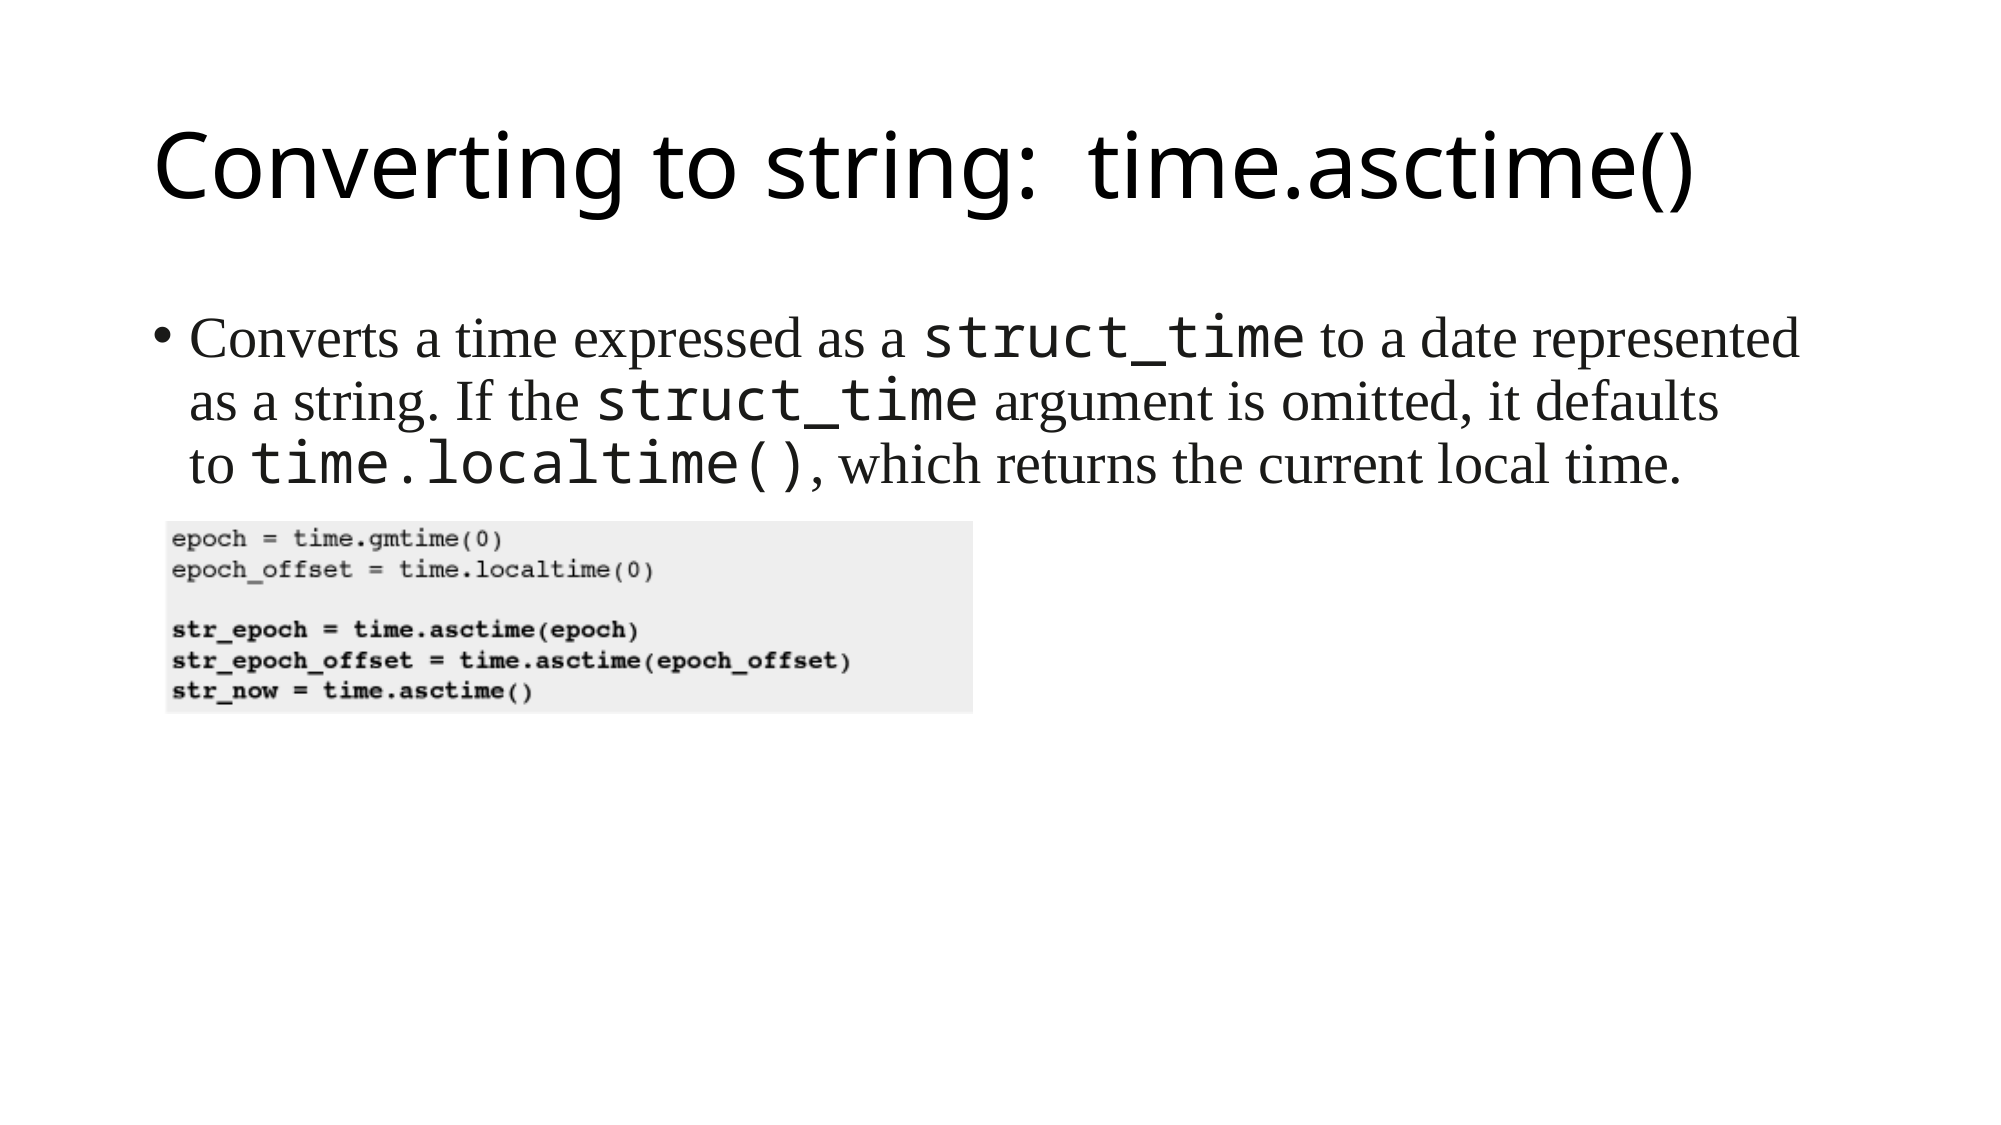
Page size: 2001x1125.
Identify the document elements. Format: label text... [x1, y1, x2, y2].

list Converts a time expressed as a struct_time to a date represented as a string. If the struct_time argument is omitted, it defaults to time.localtime(), which returns the current local time. [137, 299, 1863, 1014]
title Converting to string: time.asctime() [137, 59, 1863, 278]
picture [162, 521, 973, 714]
